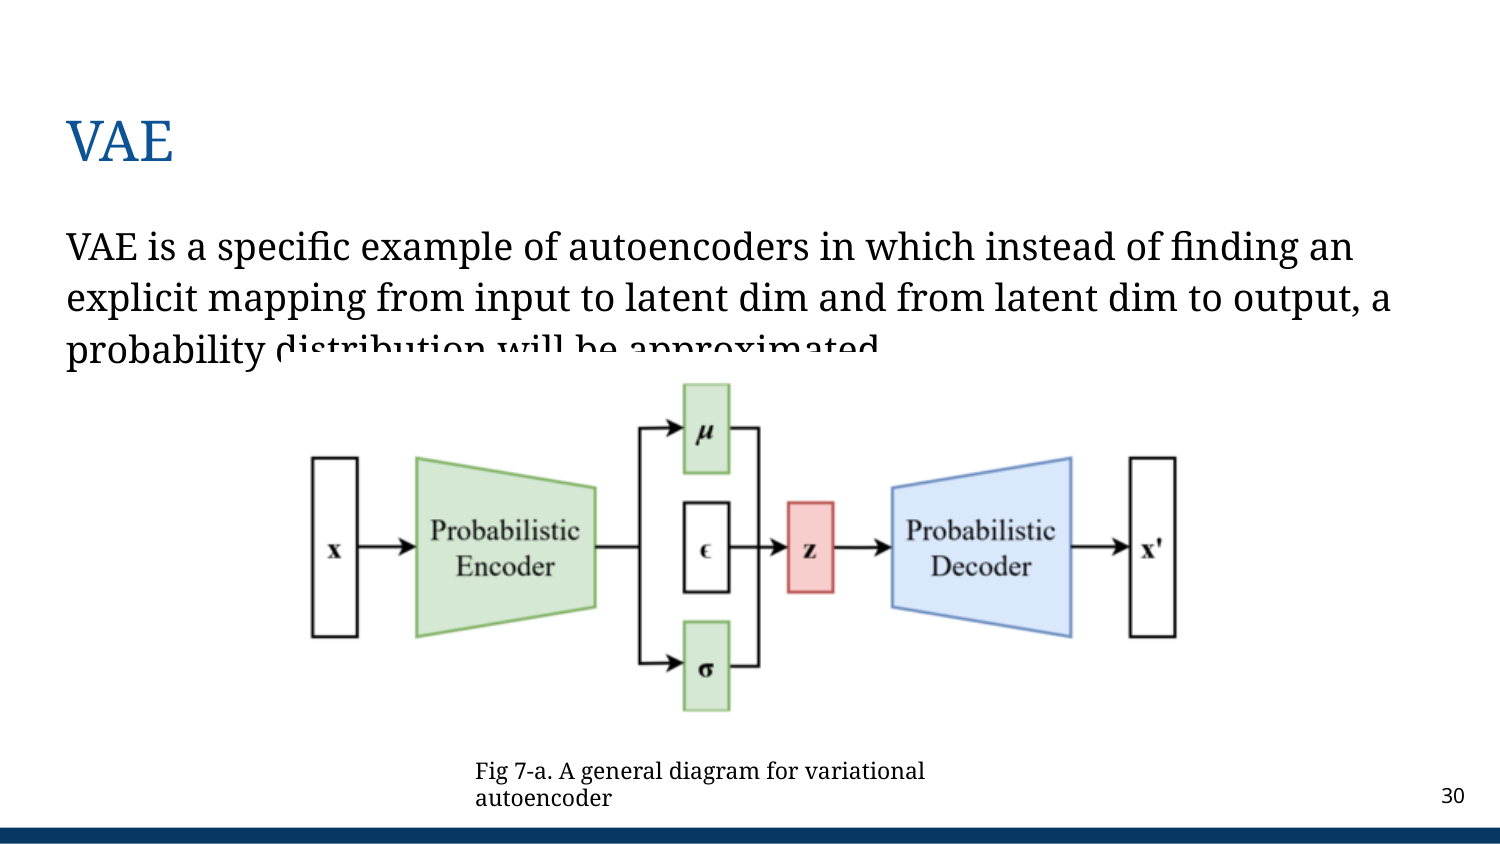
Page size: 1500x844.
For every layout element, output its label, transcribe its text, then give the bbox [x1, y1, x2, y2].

slide_number ‹#› [1389, 764, 1480, 830]
title VAE [51, 51, 1449, 189]
list VAE is a specific example of autoencoders in which instead of finding an explicit mapping from input to latent dim and from latent dim to output, a probability distribution will be approximated. [51, 200, 1449, 752]
text_box Fig 7-a. A general diagram for variational autoencoder [460, 749, 1054, 827]
picture [281, 351, 1219, 742]
